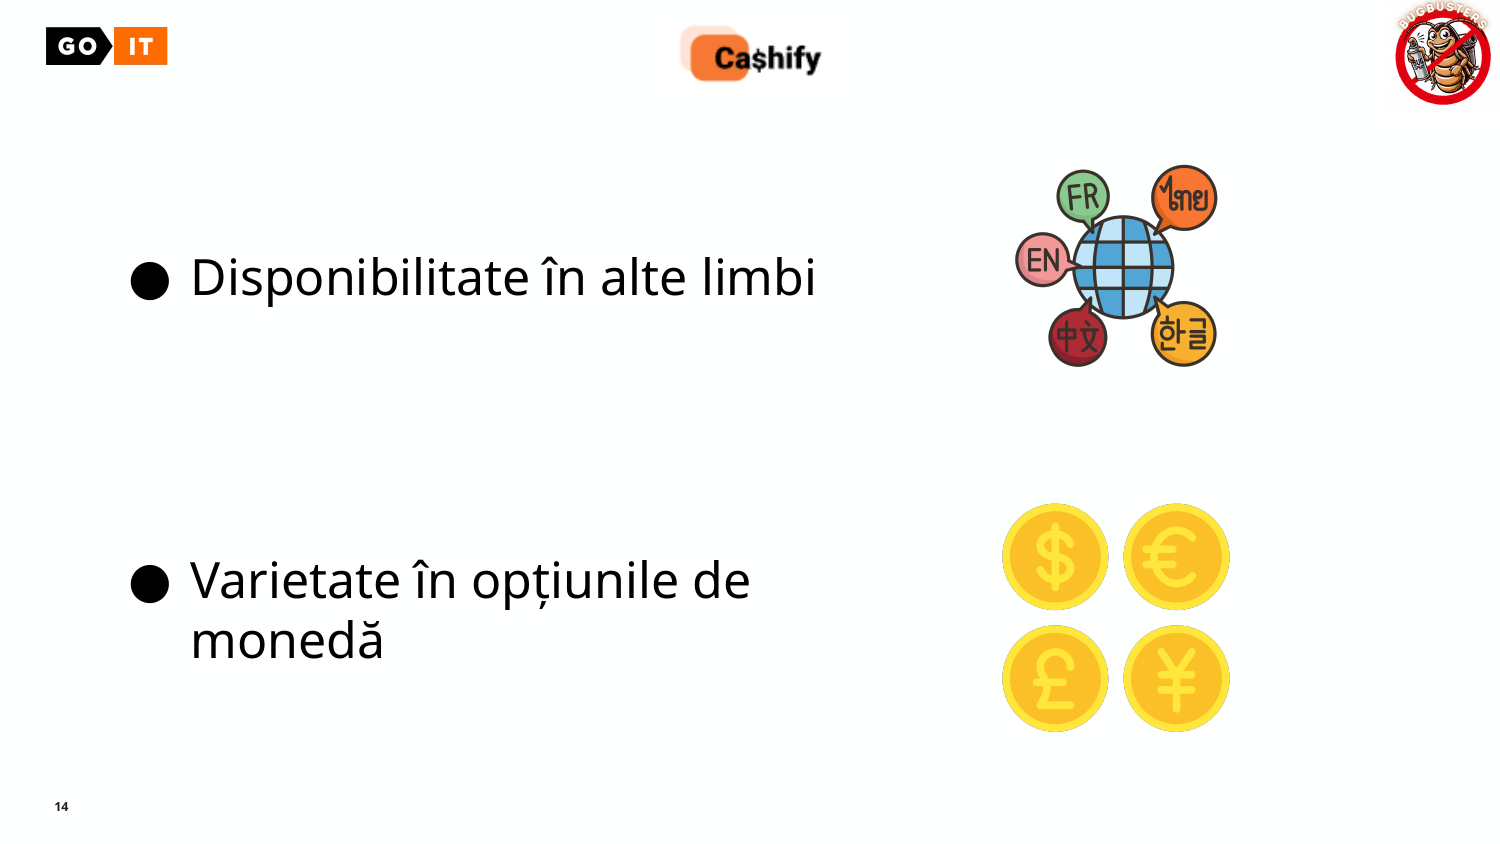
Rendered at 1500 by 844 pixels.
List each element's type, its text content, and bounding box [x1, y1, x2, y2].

text_box Disponibilitate în alte limbi Varietate în opțiunile de monedă [100, 149, 1365, 684]
picture [666, 18, 834, 95]
picture [1386, 0, 1500, 114]
picture [995, 499, 1235, 738]
picture [46, 27, 168, 65]
picture [1006, 157, 1224, 376]
